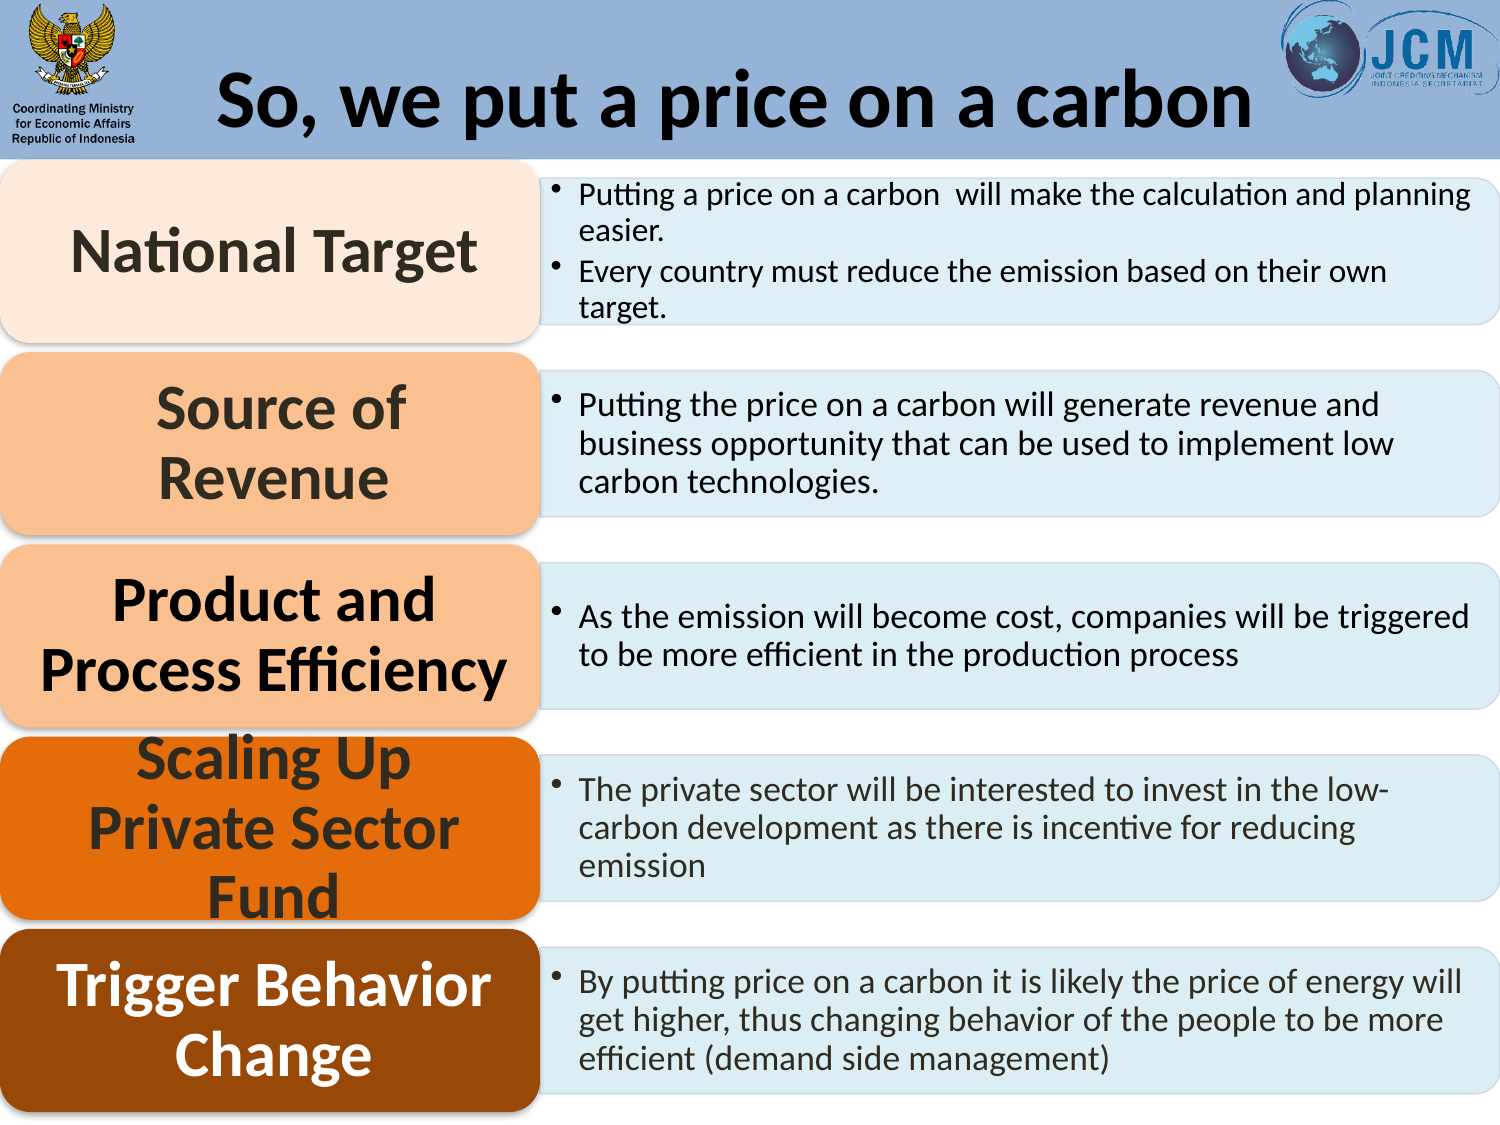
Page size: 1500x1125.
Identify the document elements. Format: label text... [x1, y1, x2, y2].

picture [0, 0, 112, 159]
picture [1360, 0, 1500, 98]
title So, we put a price on a carbon [112, 0, 1360, 157]
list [0, 159, 1500, 1113]
